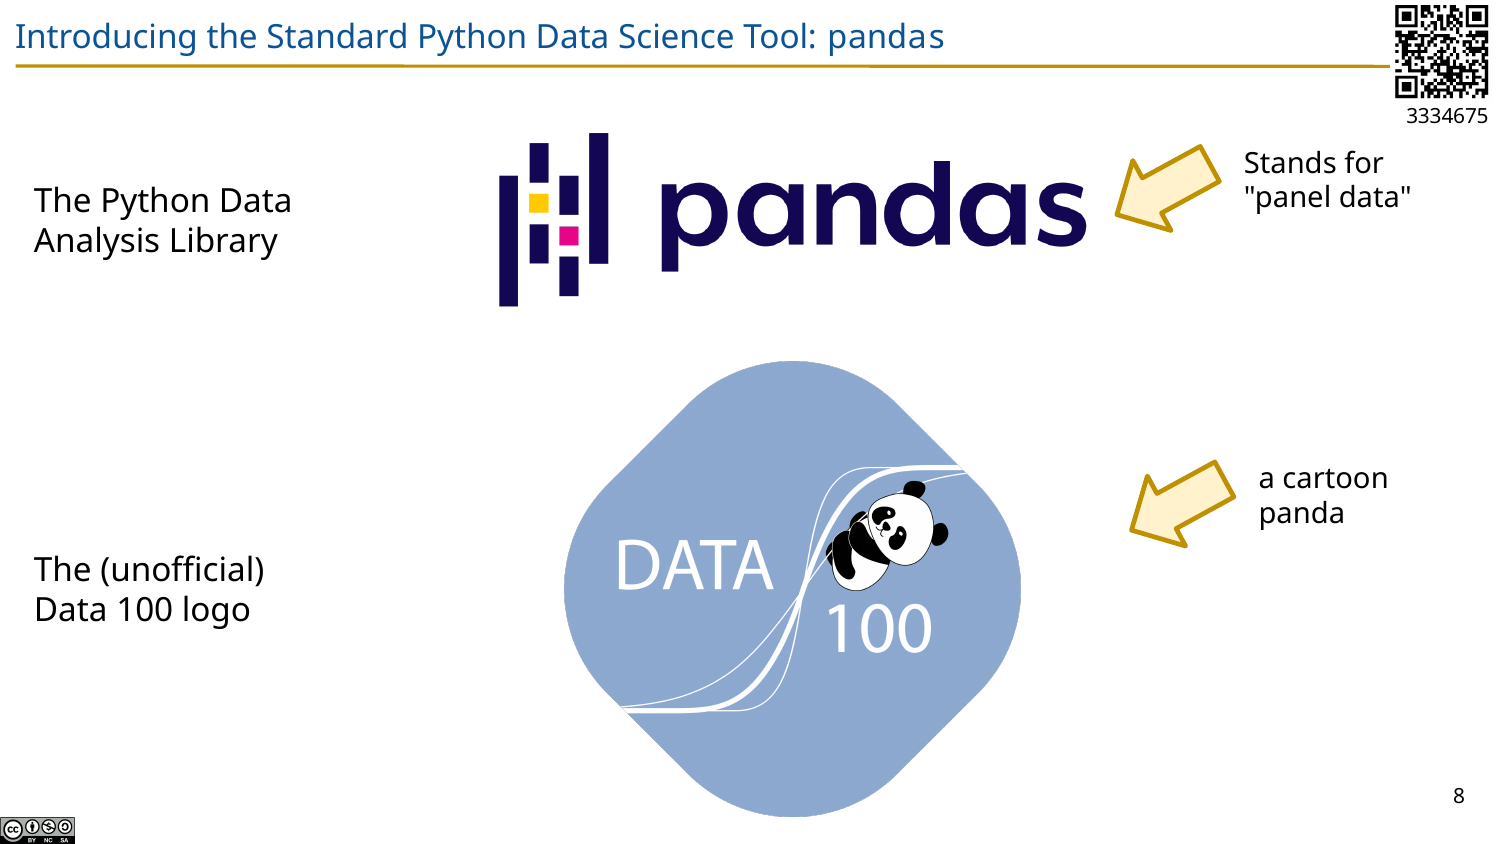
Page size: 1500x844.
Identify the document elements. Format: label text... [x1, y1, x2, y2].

slide_number 8 [1389, 764, 1480, 830]
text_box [18, 360, 1021, 818]
title Introducing the Standard Python Data Science Tool: pandas [0, 0, 1398, 65]
picture [0, 817, 75, 844]
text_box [1097, 128, 1481, 251]
text_box The Python Data Analysis Library [18, 164, 342, 274]
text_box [1112, 444, 1495, 566]
picture [470, 89, 1115, 351]
picture [1389, 0, 1493, 103]
